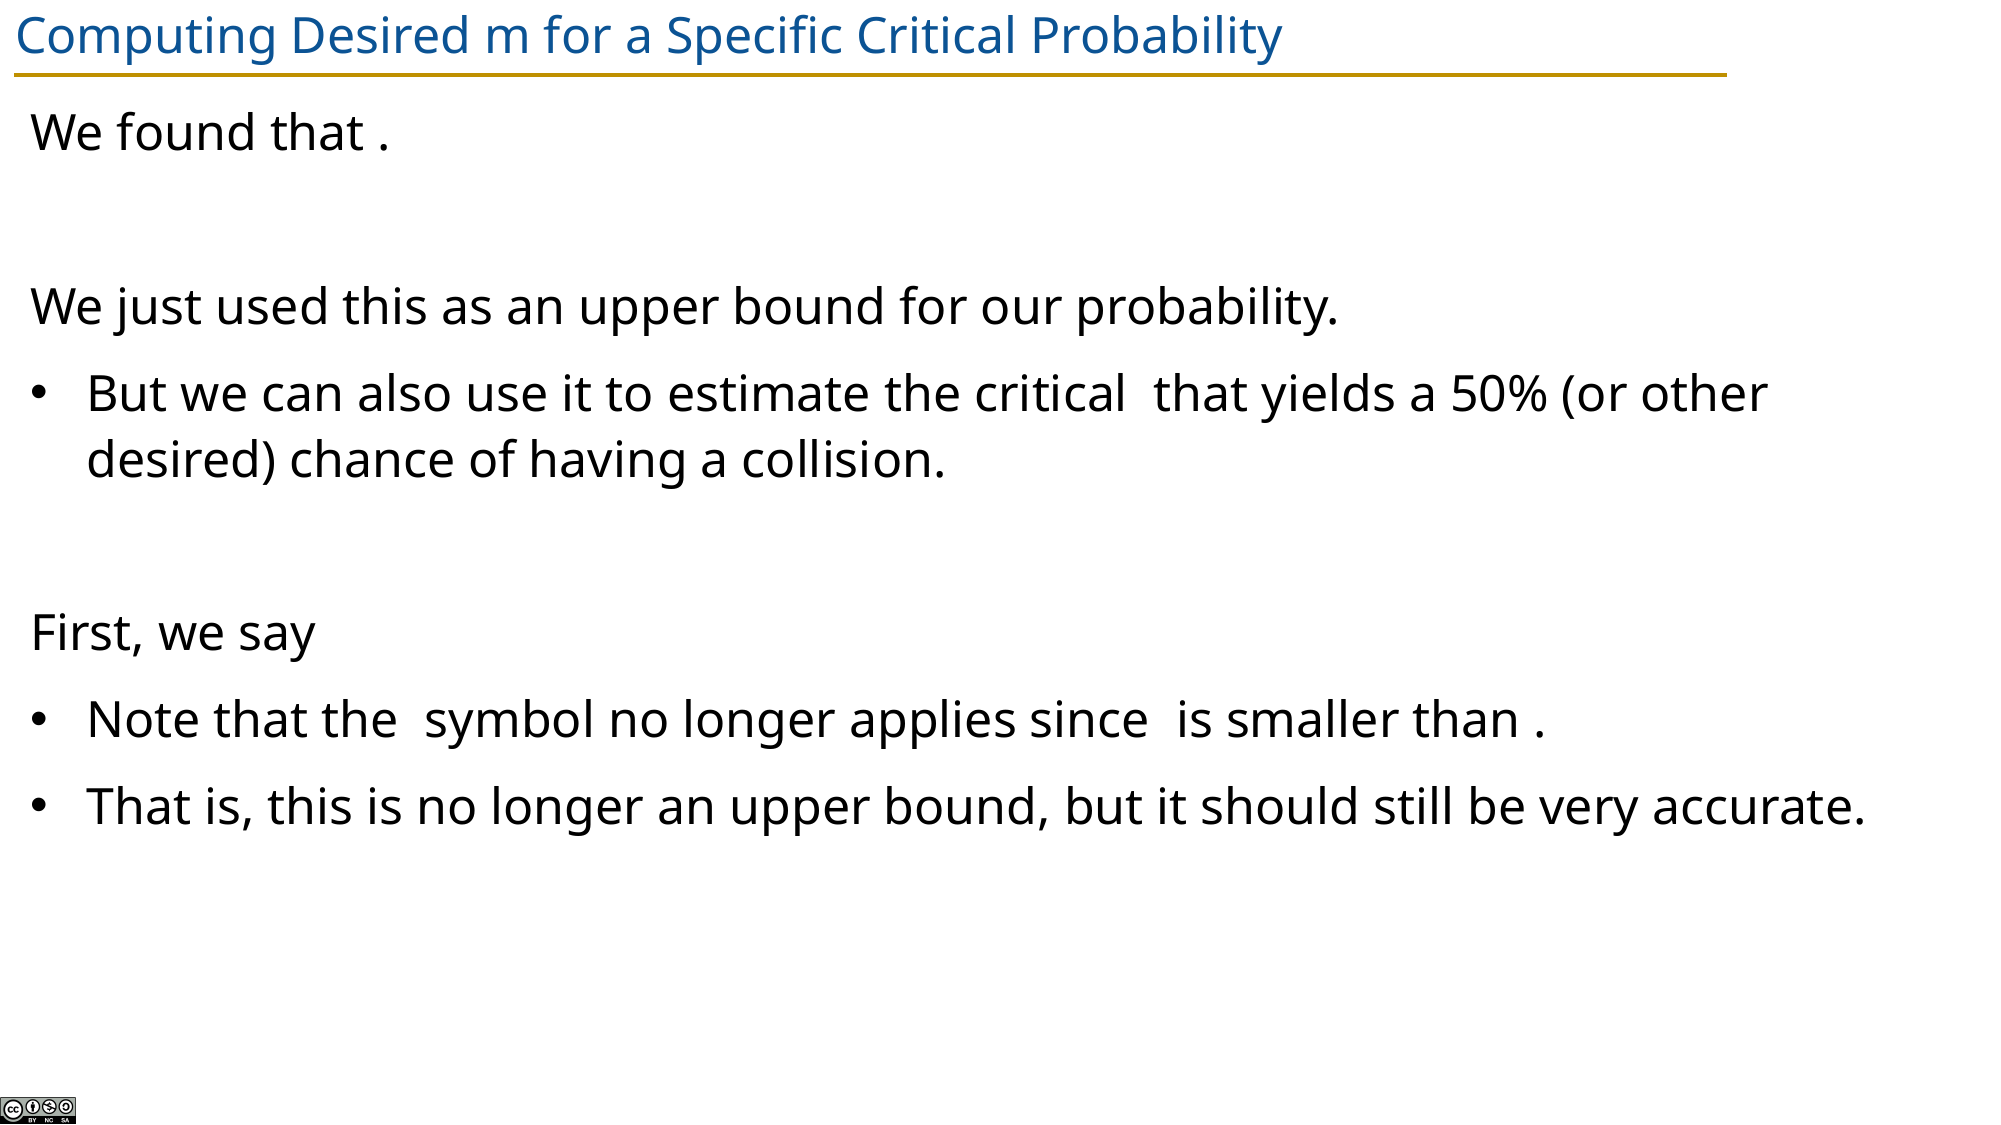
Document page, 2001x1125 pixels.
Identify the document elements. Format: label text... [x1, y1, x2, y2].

picture [0, 1097, 76, 1124]
title Computing Desired m for a Specific Critical Probability [0, 0, 1725, 75]
